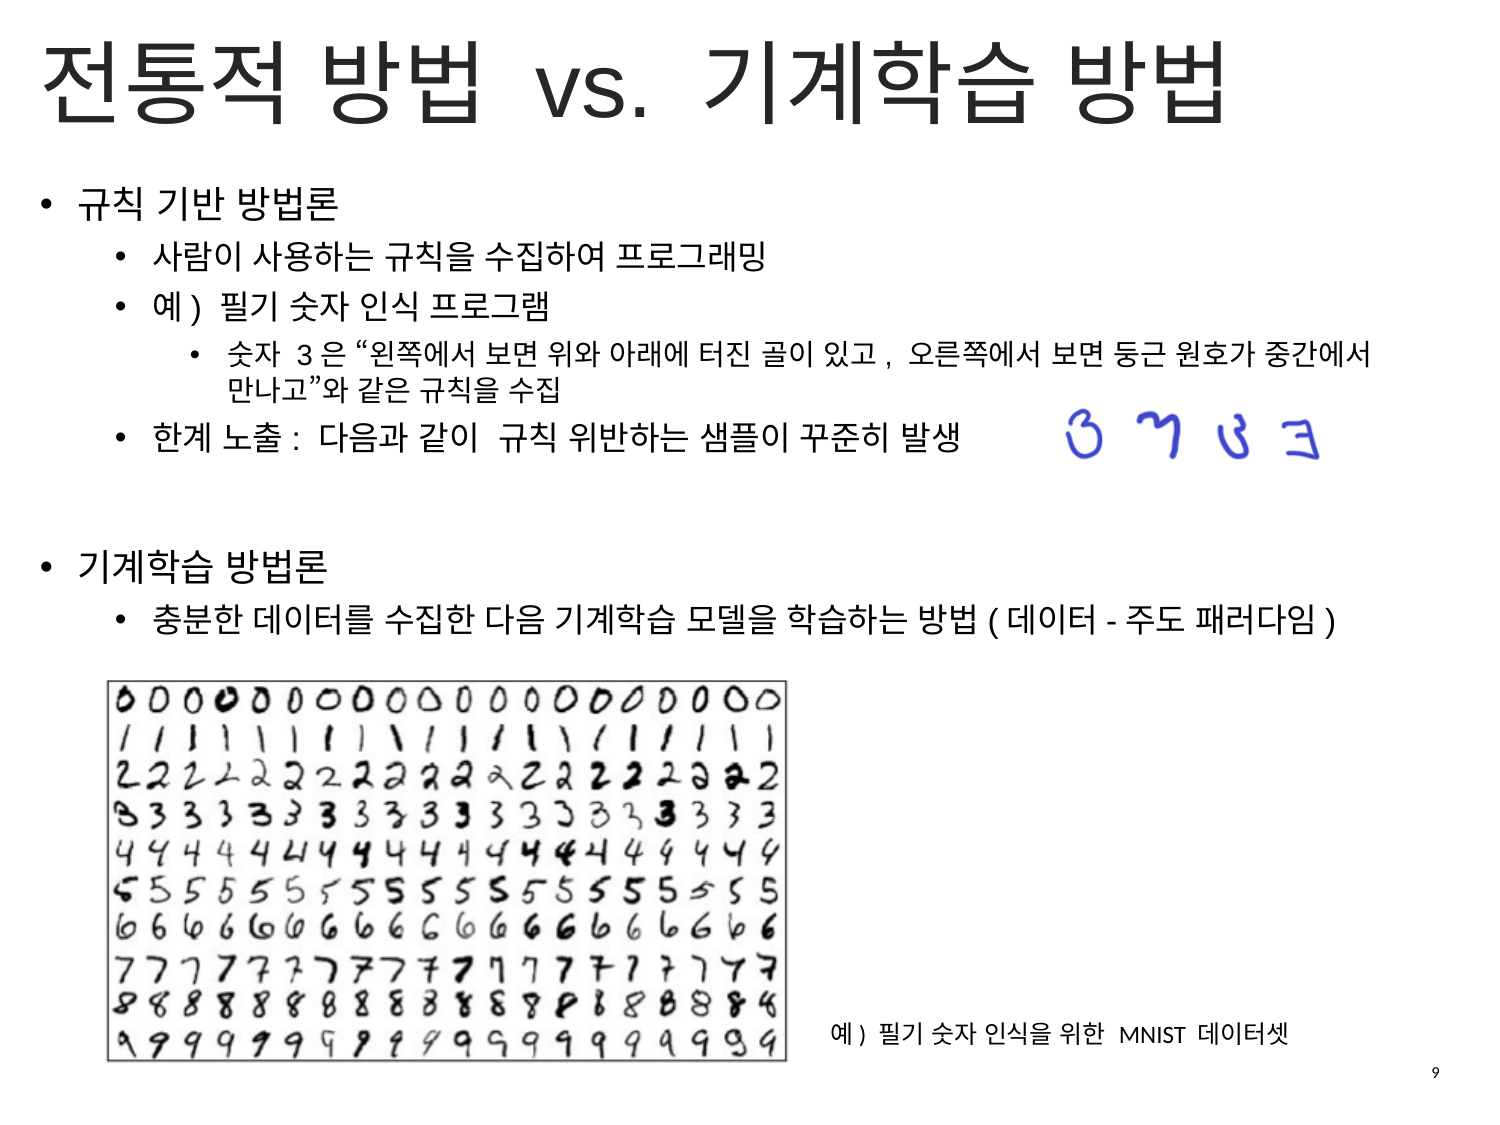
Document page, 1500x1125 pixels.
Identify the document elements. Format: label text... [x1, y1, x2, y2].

picture [91, 670, 805, 1076]
title 전통적 방법 vs. 기계학습 방법 [24, 17, 1477, 159]
slide_number 9 [1416, 1054, 1477, 1115]
list 규칙 기반 방법론 사람이 사용하는 규칙을 수집하여 프로그래밍 예) 필기 숫자 인식 프로그램 숫자 3은 “왼쪽에서 보면 위와 아래에 터진 골이 있고, 오른쪽에서 보면 둥근 원호가 중간에서 만나고”와 같은 규칙을 수집 한계 노출: 다음과 같이 규칙 위반하는 샘플이 꾸준히 발생 기계학습 방법론 충분한 데이터를 수집한 다음 기계학습 모델을 학습하는 방법(데이터-주도 패러다임) [24, 173, 1477, 1040]
text_box 예) 필기 숫자 인식을 위한 MNIST 데이터셋 [814, 992, 1500, 1075]
picture [1059, 396, 1324, 480]
